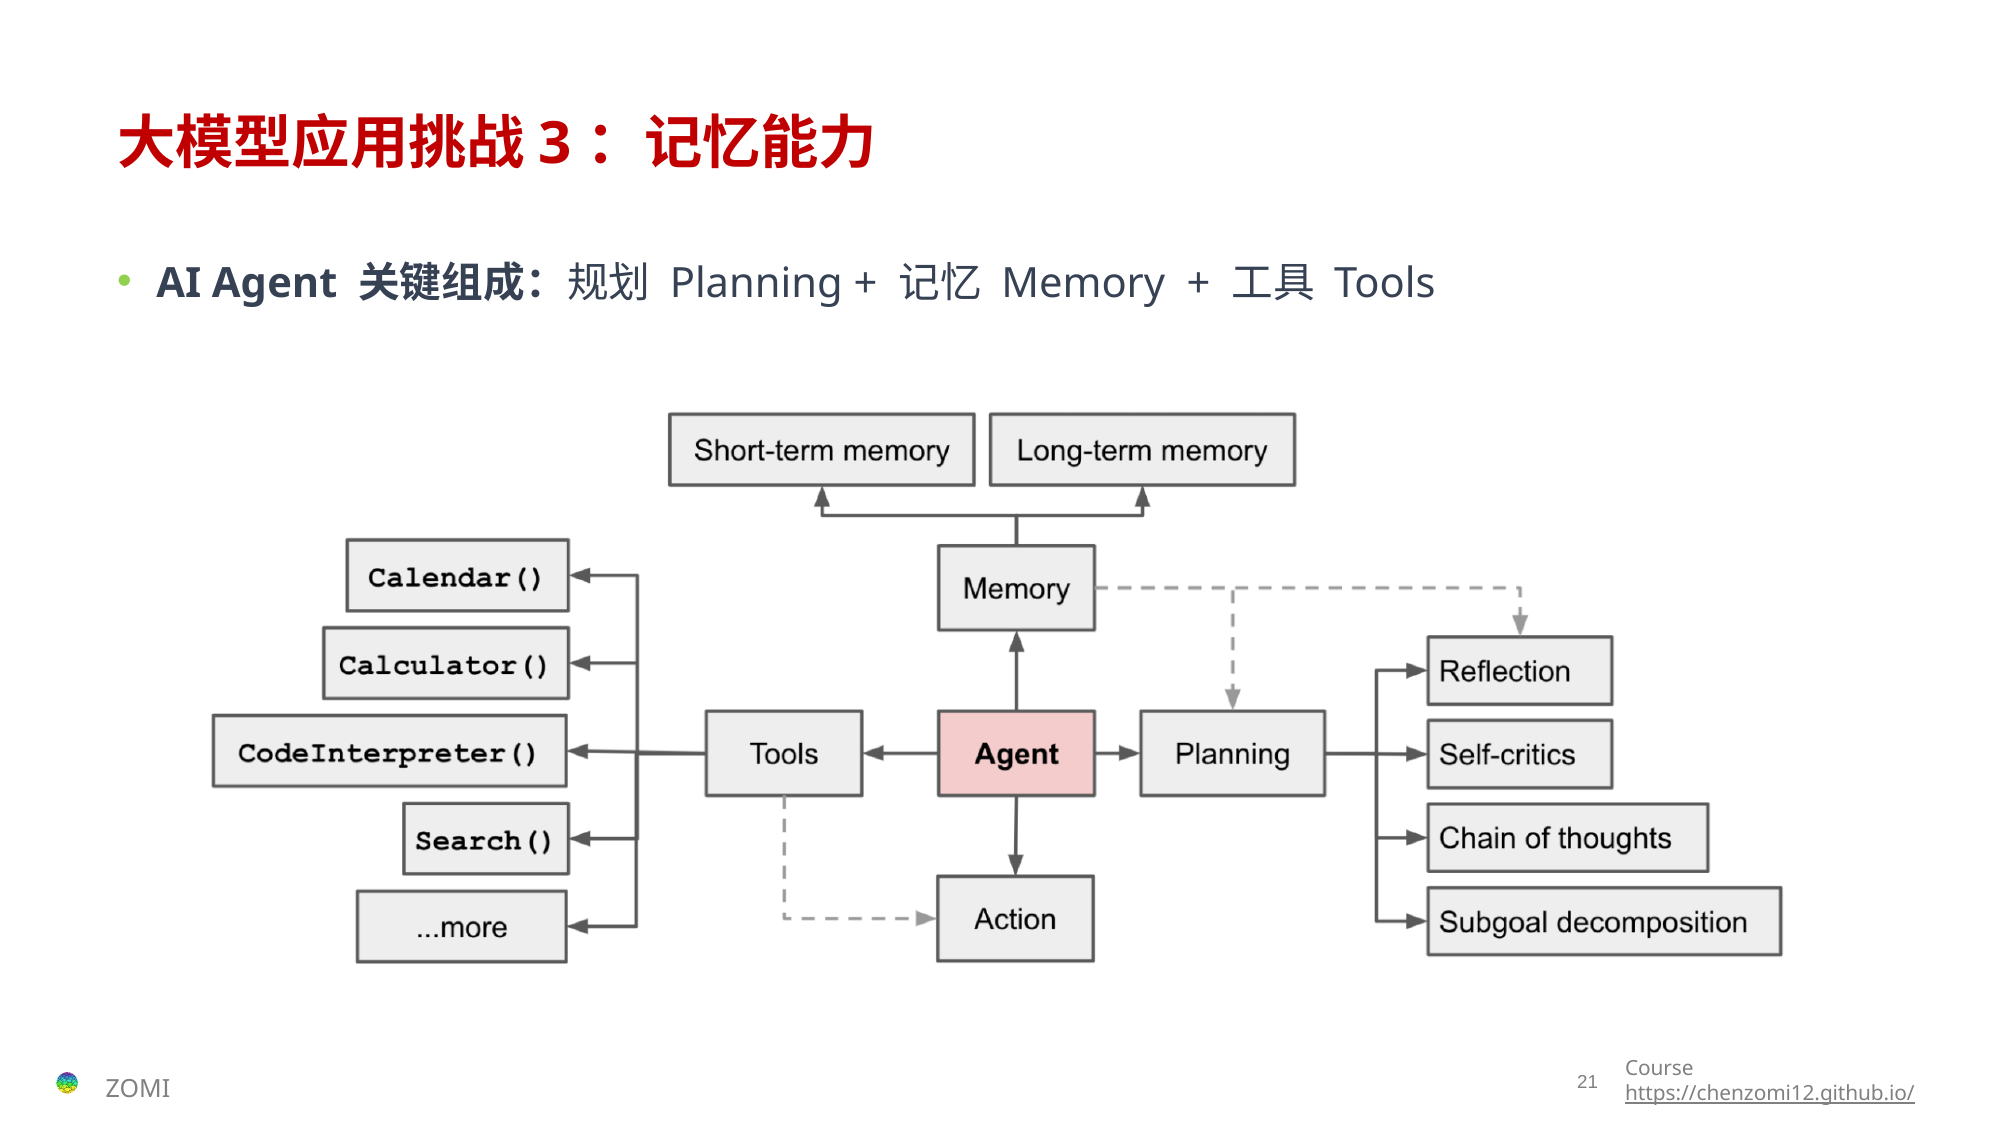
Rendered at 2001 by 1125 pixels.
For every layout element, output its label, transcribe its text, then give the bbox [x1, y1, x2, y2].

picture [207, 383, 1794, 1013]
title 大模型应用挑战3：记忆能力 [102, 91, 1901, 189]
picture [57, 1073, 77, 1093]
list AI Agent 关键组成：规划 Planning + 记忆 Memory + 工具 Tools [102, 223, 1901, 1043]
